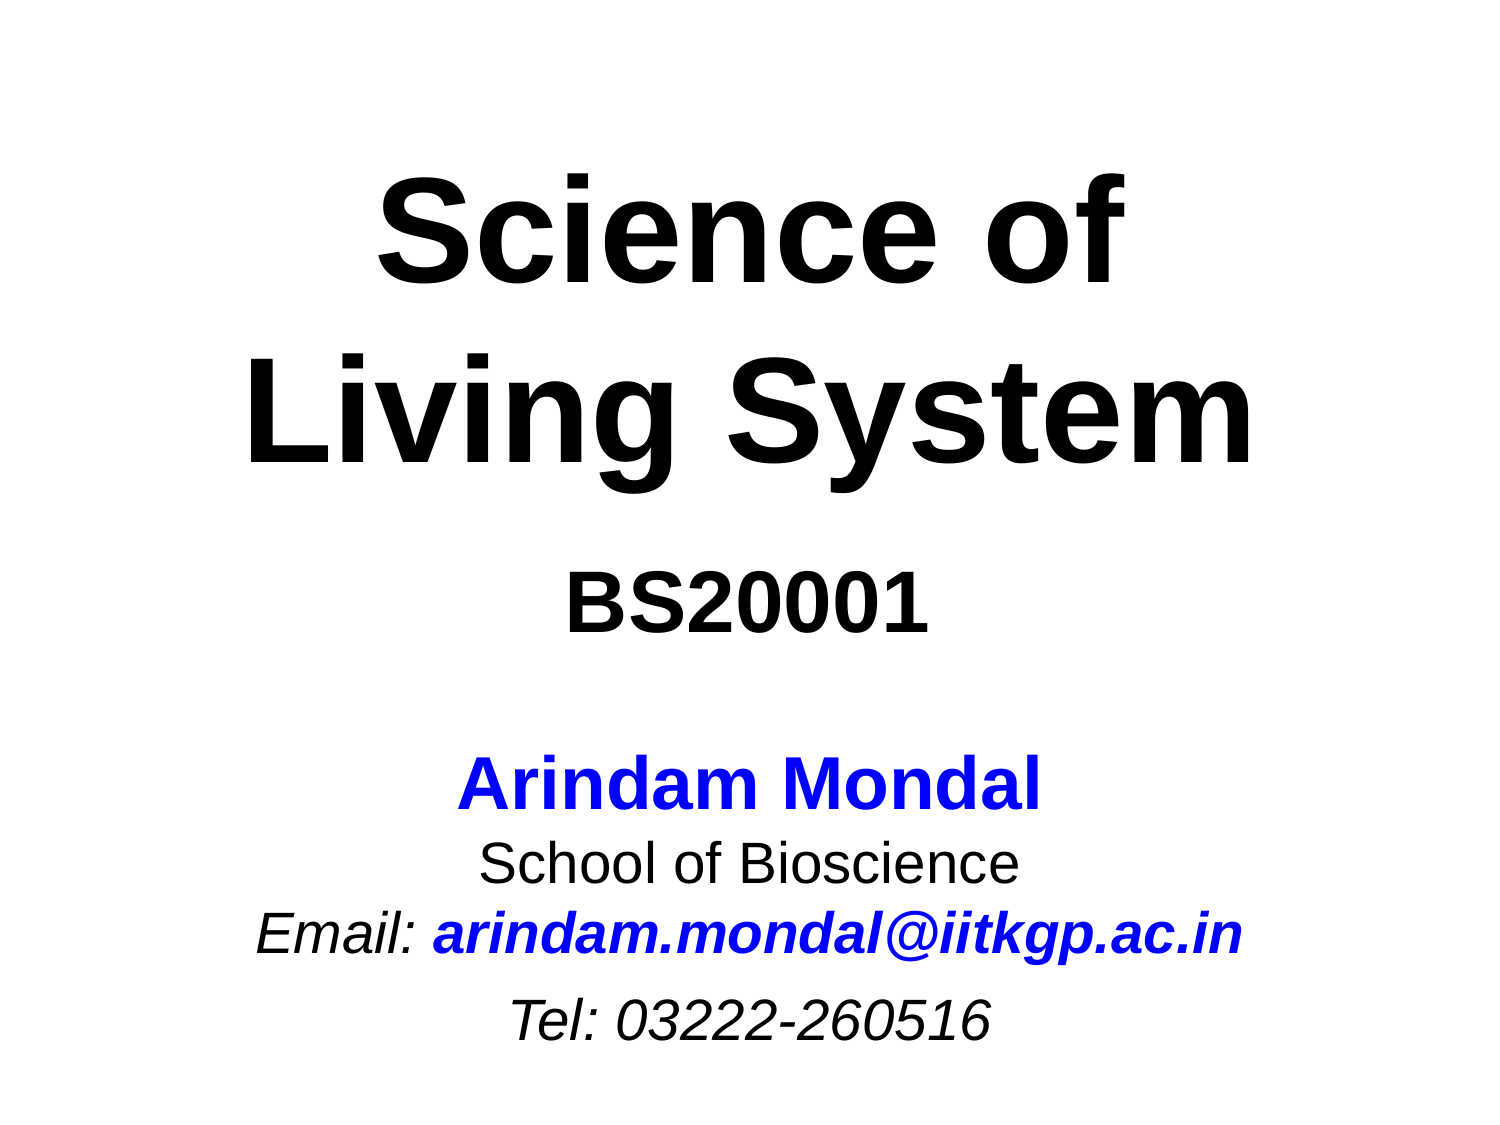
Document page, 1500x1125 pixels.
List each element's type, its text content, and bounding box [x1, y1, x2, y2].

text_box Science of Living System [118, 124, 1382, 500]
text_box Tel: 03222-260516 [492, 975, 1008, 1060]
text_box BS20001 [550, 537, 946, 658]
text_box Arindam Mondal School of Bioscience Email: arindam.mondal@iitkgp.ac.in [206, 727, 1294, 1042]
